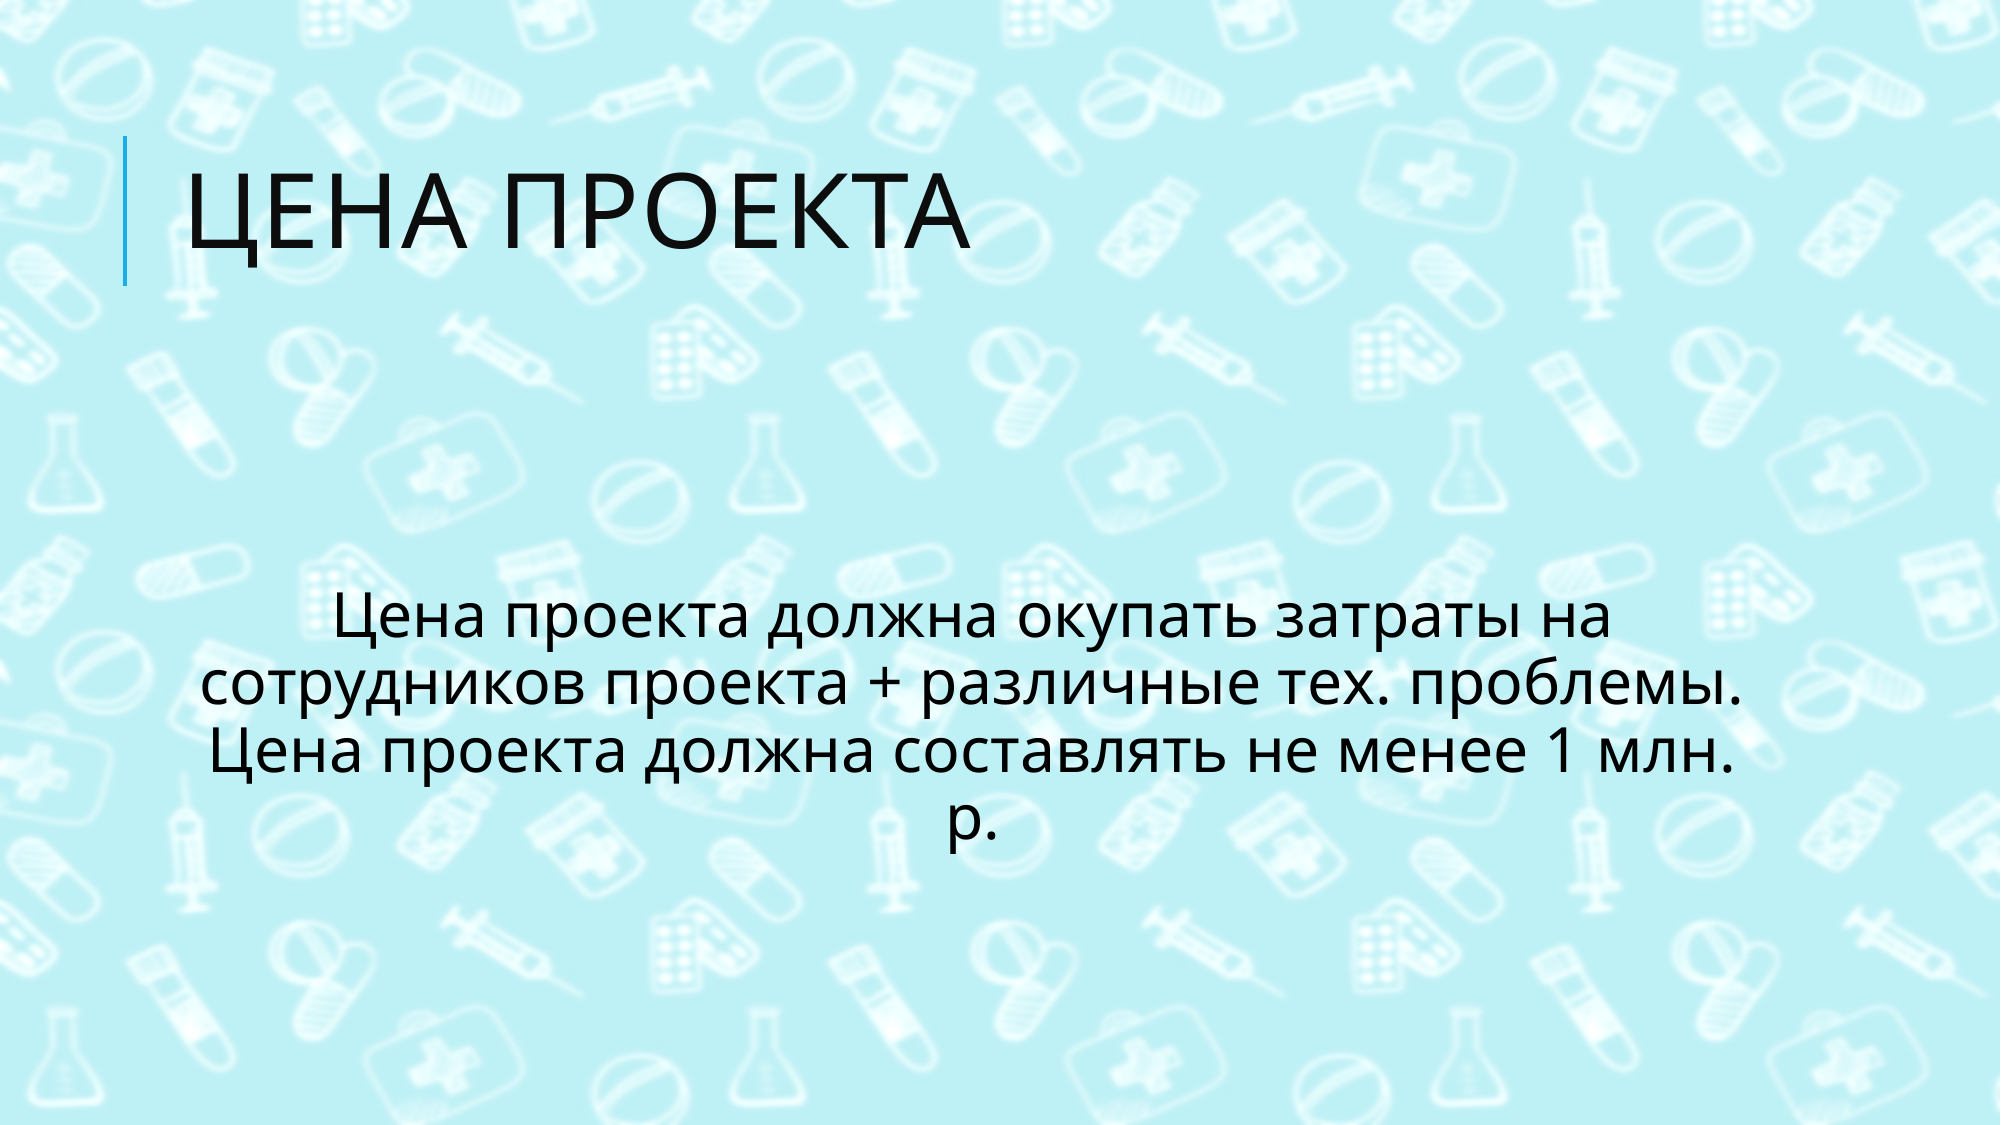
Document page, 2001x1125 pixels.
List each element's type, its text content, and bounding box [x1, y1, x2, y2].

list Цена проекта должна окупать затраты на сотрудников проекта + различные тех. проблемы. Цена проекта должна составлять не менее 1 млн. р. [168, 375, 1763, 1035]
title Цена проекта [168, 96, 1763, 342]
